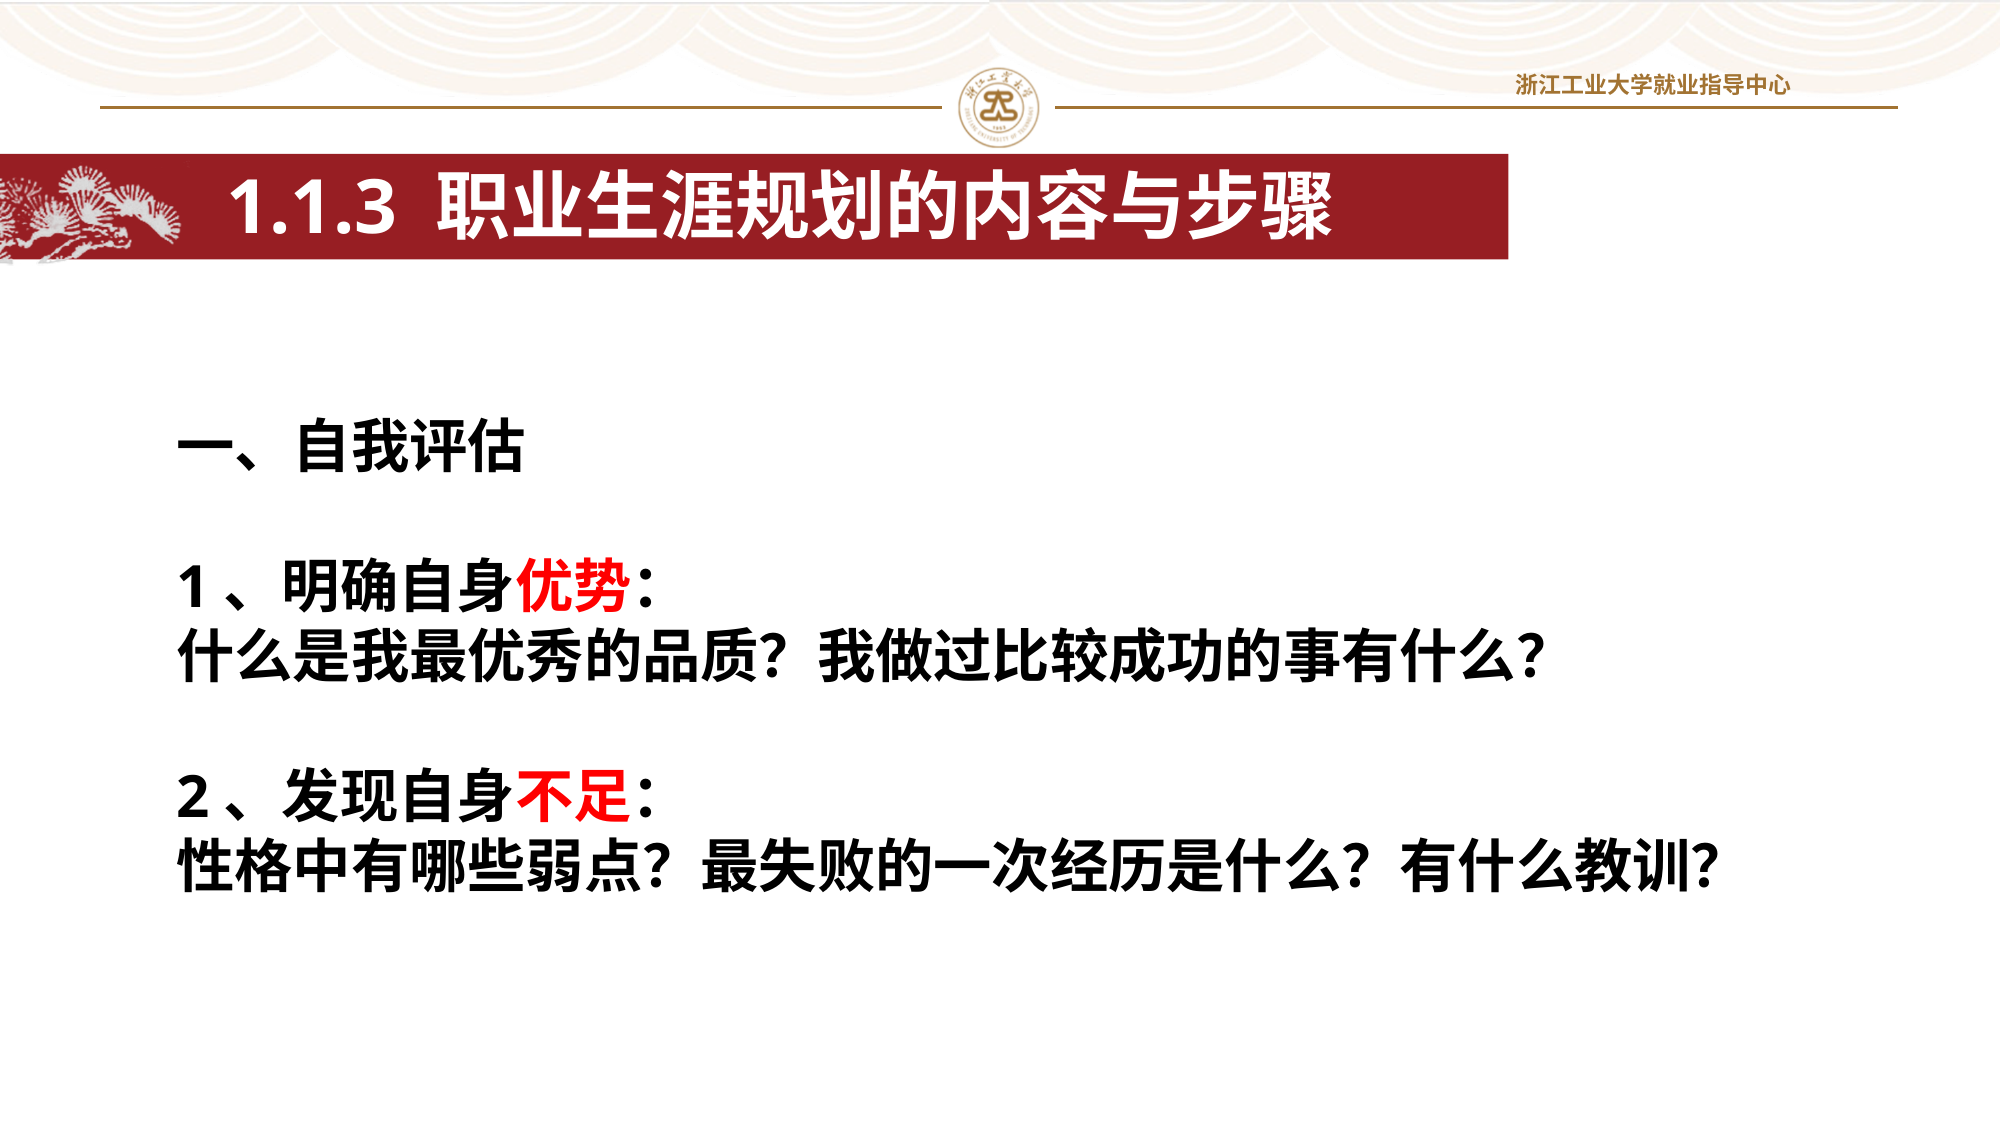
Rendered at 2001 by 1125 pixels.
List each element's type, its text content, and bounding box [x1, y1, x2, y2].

text_box 一、自我评估 1、明确自身优势： 什么是我最优秀的品质？我做过比较成功的事有什么？ 2、发现自身不足： 性格中有哪些弱点？最失败的一次经历是什么？有什么教训？ [161, 401, 1884, 907]
picture [0, 0, 2000, 281]
title 1.1.3 职业生涯规划的内容与步骤 [212, 153, 1483, 265]
text_box [1483, 153, 1509, 261]
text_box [100, 66, 1898, 149]
